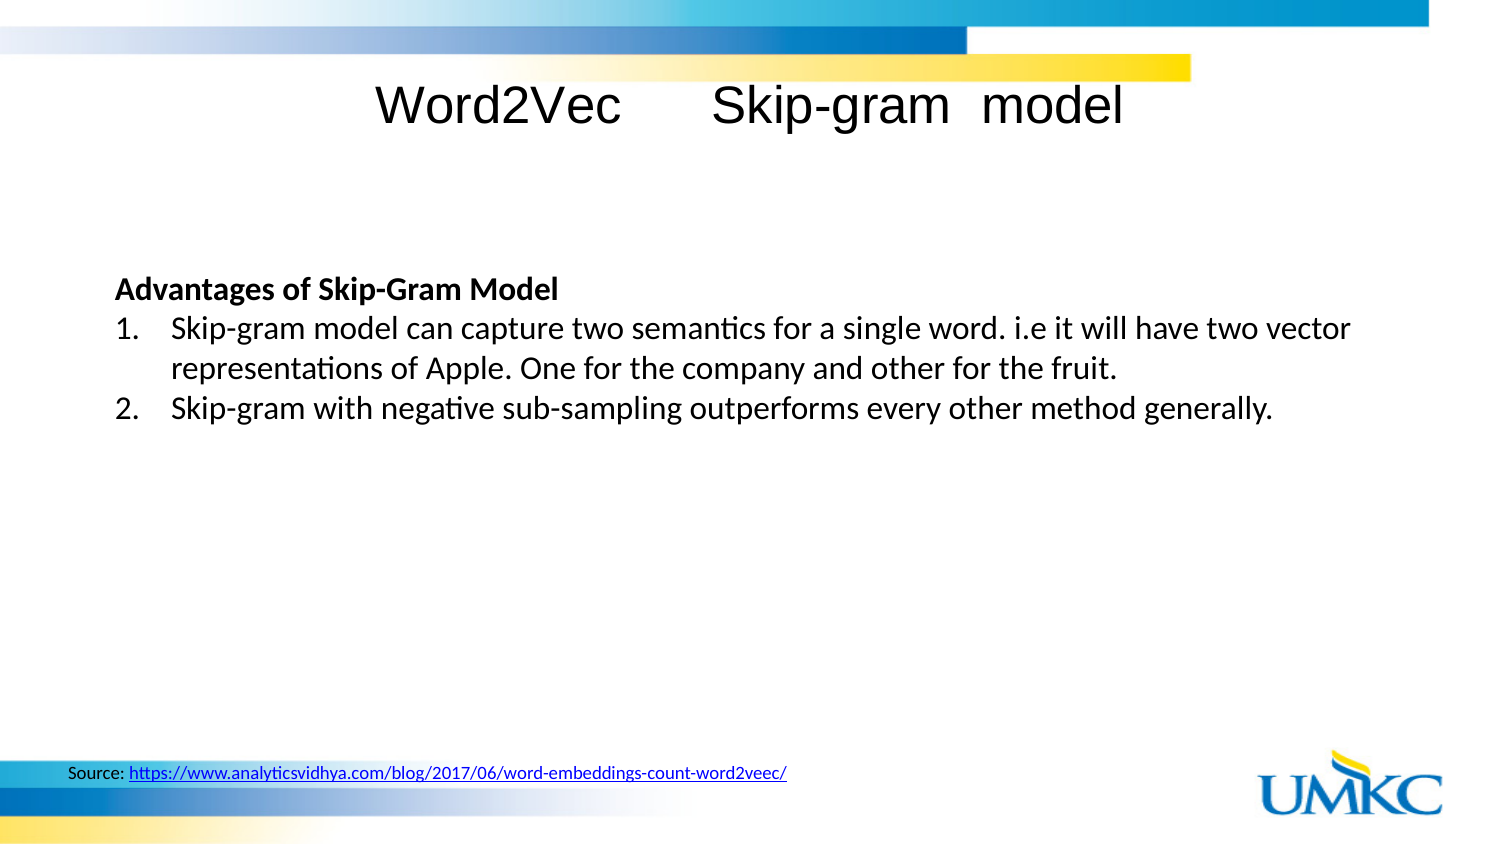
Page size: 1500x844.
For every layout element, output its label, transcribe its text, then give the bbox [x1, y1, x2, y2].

picture [0, 0, 1500, 844]
text_box Advantages of Skip-Gram Model Skip-gram model can capture two semantics for a single word. i.e it will have two vector representations of Apple. One for the company and other for the fruit. Skip-gram with negative sub-sampling outperforms every other method generally. [99, 259, 1425, 434]
text_box Source: https://www.analyticsvidhya.com/blog/2017/06/word-embeddings-count-word2veec/ [53, 753, 822, 791]
title Word2Vec Skip-gram model [367, 31, 1133, 174]
